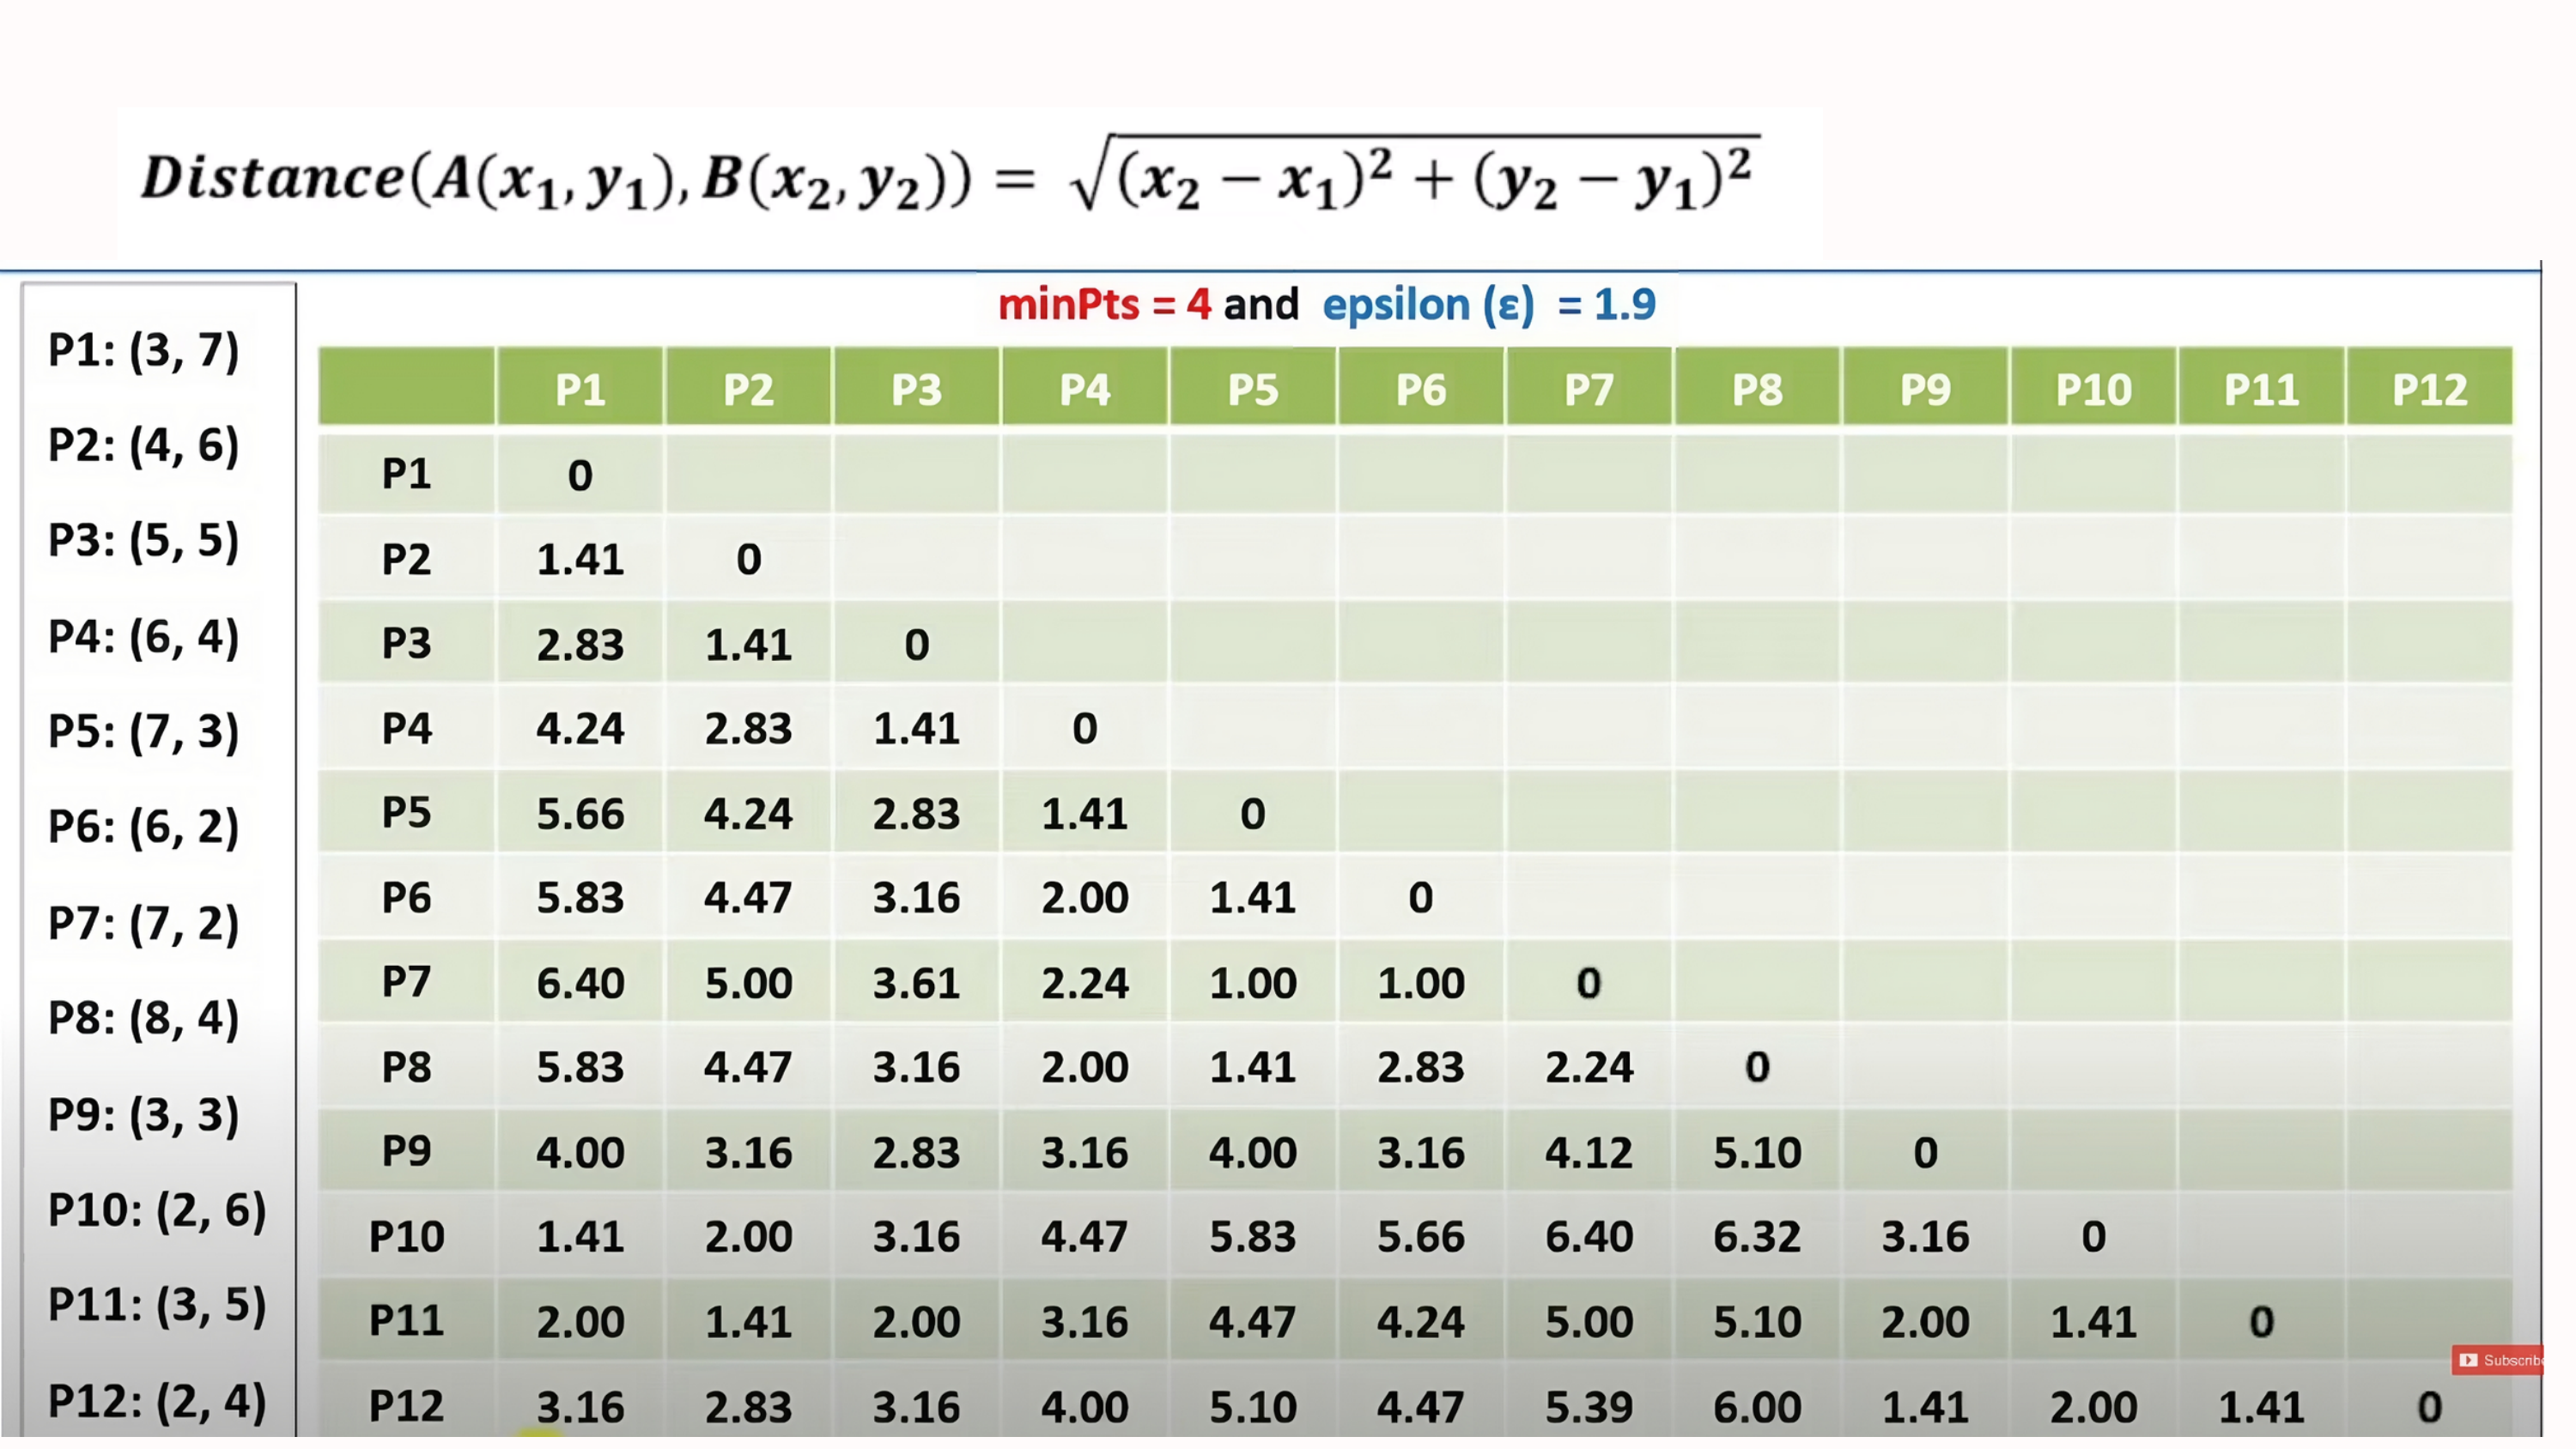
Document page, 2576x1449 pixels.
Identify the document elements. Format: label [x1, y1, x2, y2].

text_box [117, 107, 1824, 260]
text_box [0, 260, 2544, 1438]
